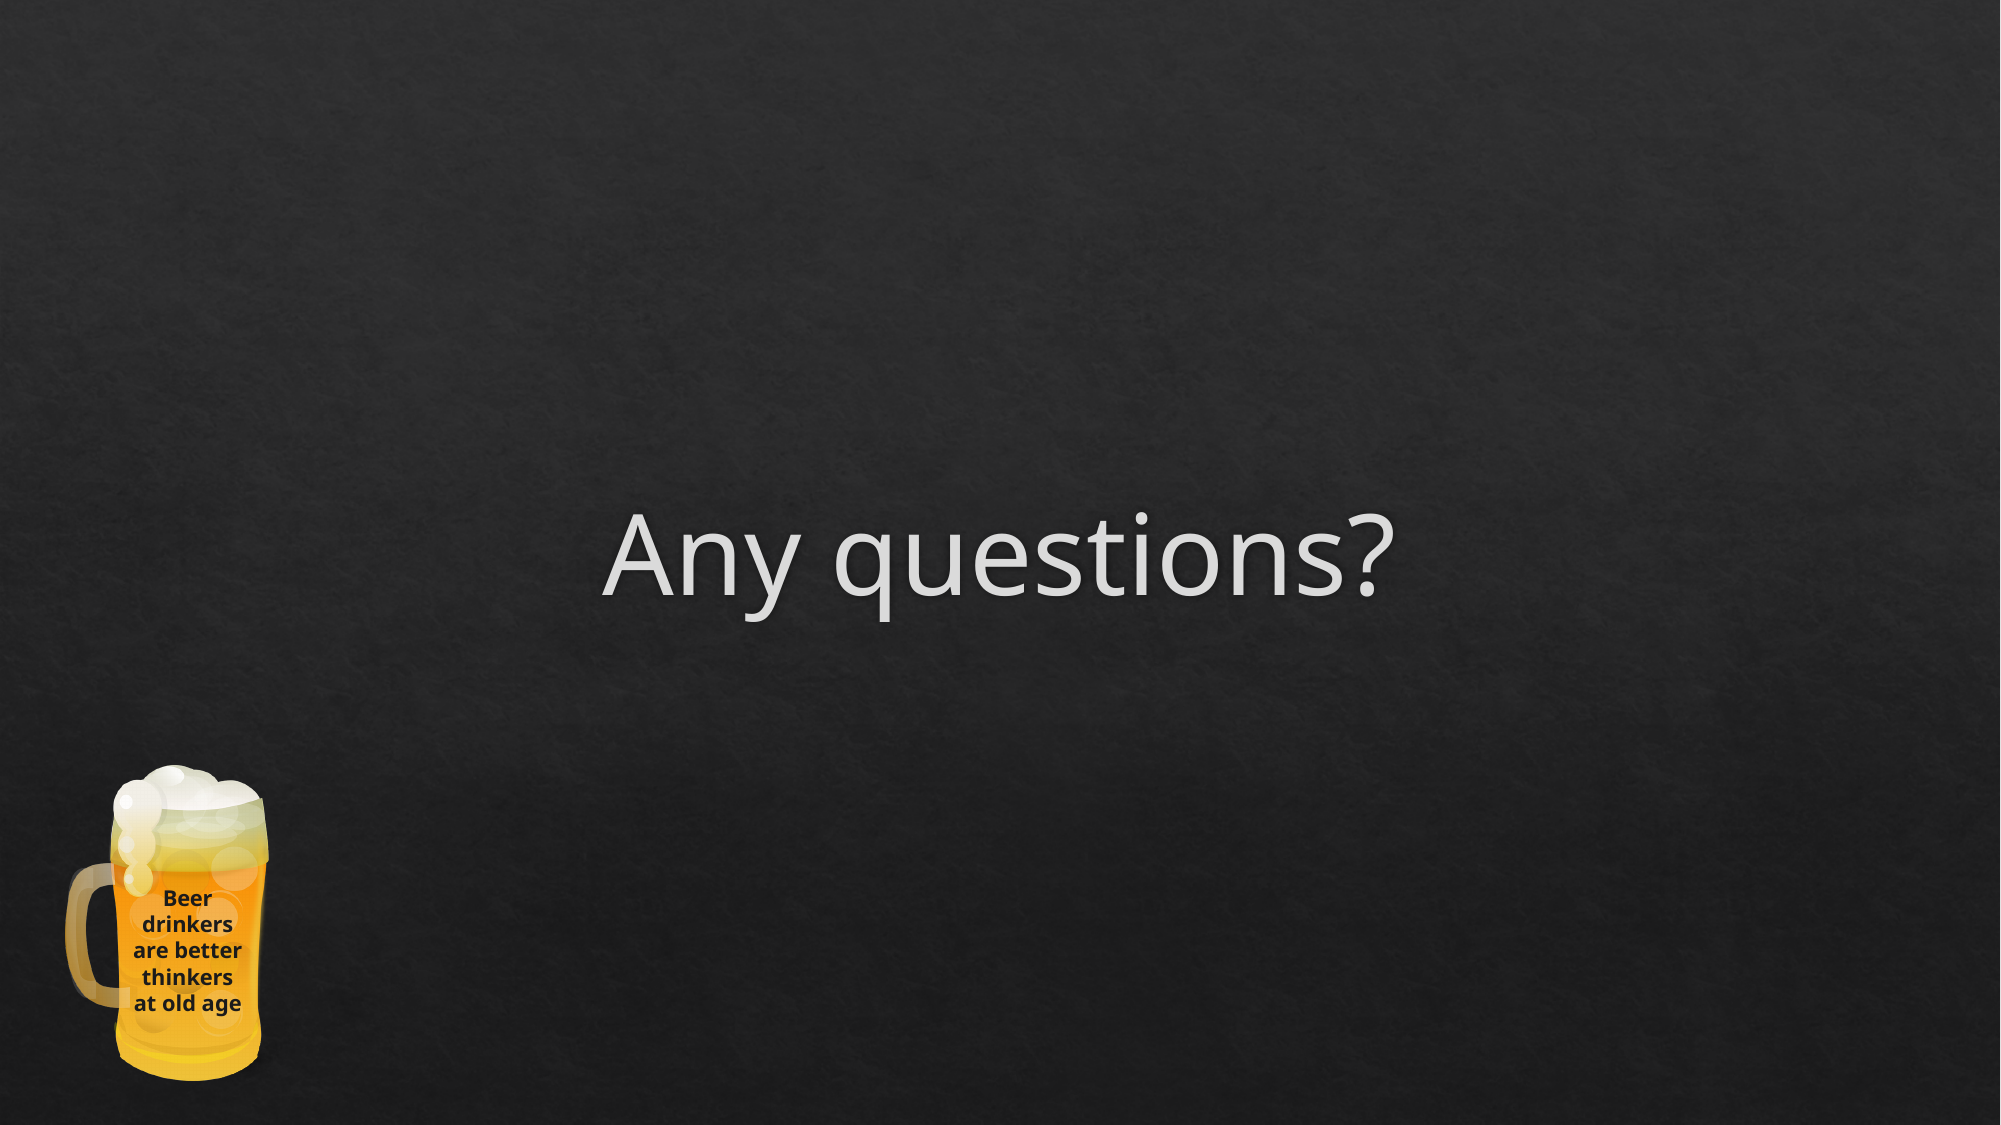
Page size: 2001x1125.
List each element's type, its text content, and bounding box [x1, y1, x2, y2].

title Any questions? [150, 470, 1850, 630]
picture [0, 0, 2001, 1125]
